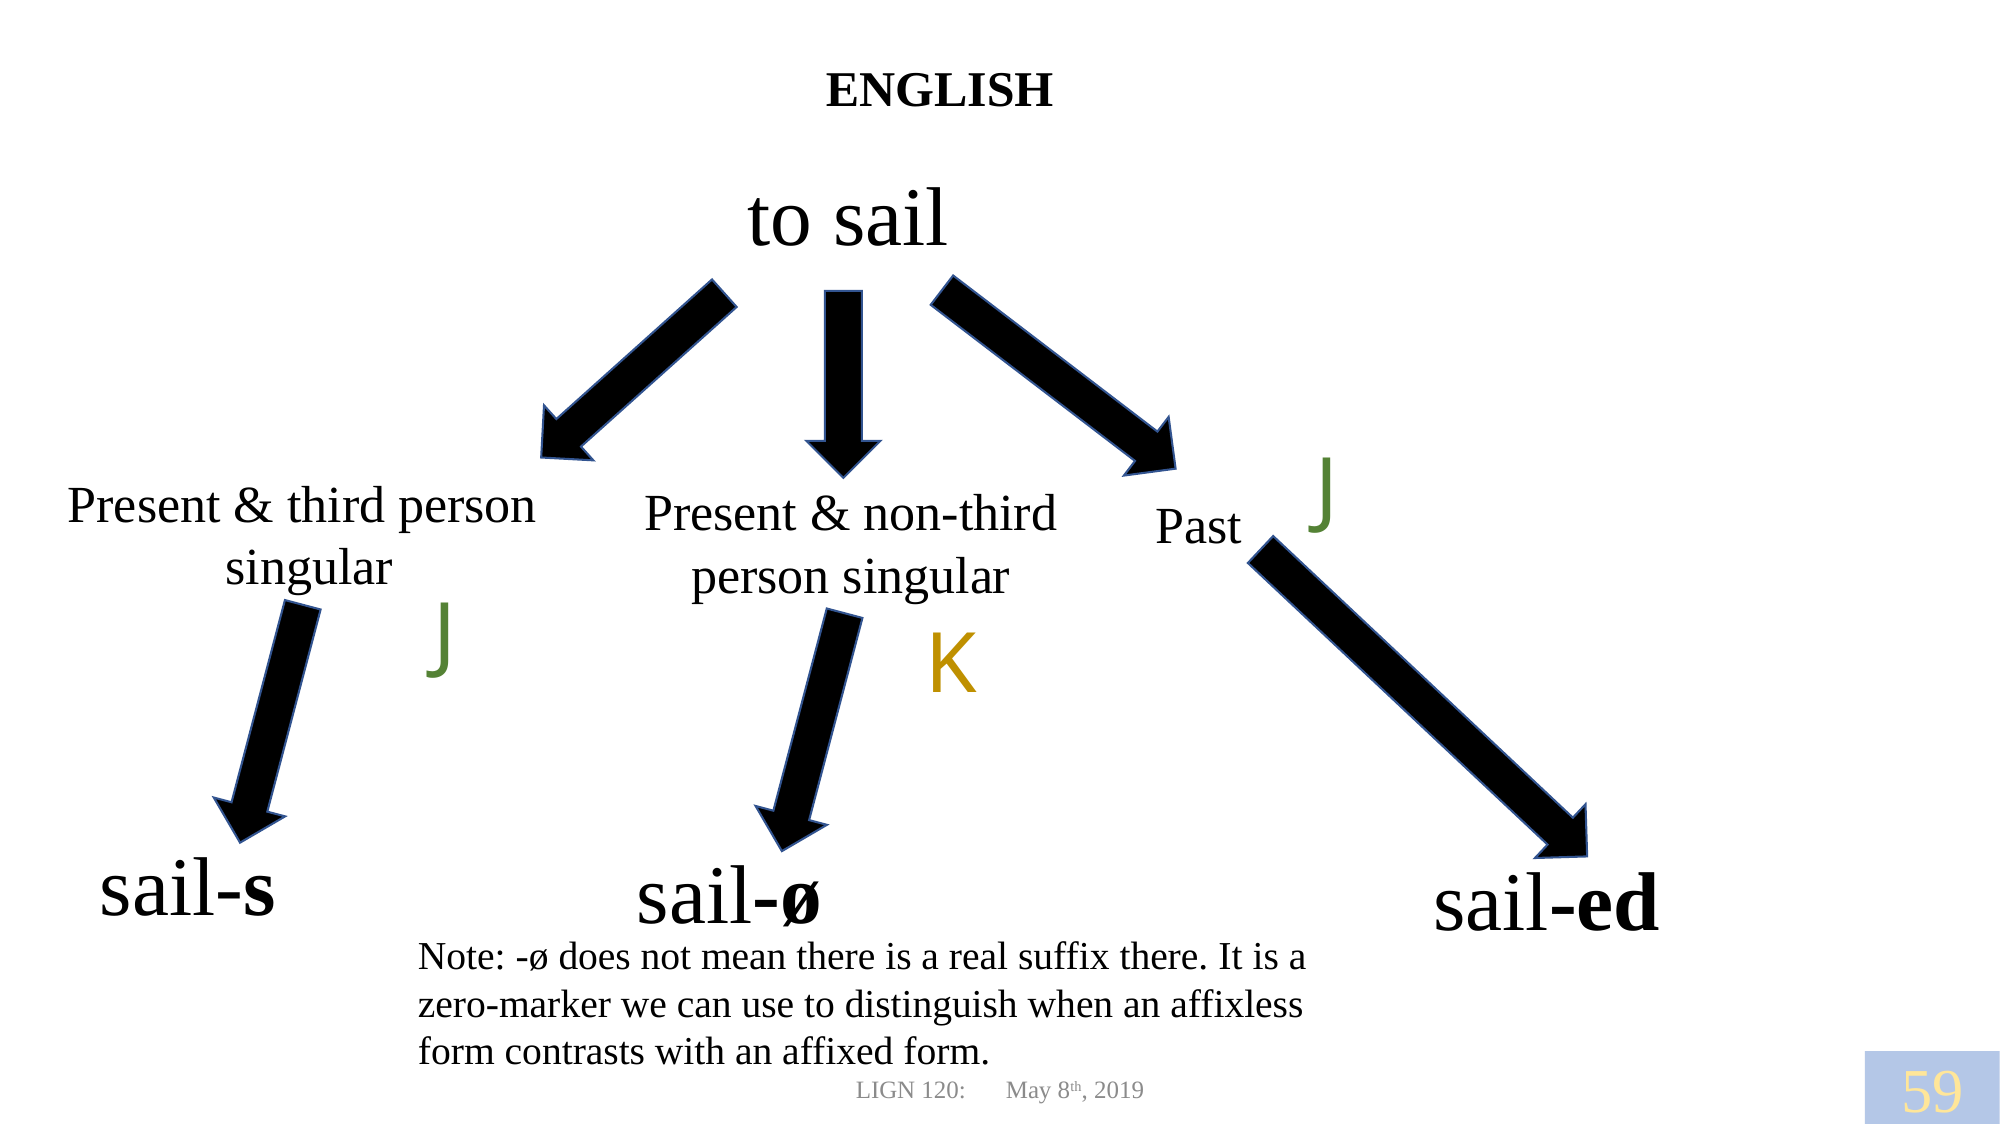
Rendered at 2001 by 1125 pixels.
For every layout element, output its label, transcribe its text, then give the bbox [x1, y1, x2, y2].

text_box J [1300, 426, 1353, 542]
text_box sail-s [61, 824, 314, 1040]
text_box sail-ed [1392, 839, 1701, 955]
text_box K [868, 601, 1034, 717]
footer LIGN 120: May 8th, 2019 [656, 1058, 1344, 1119]
text_box Present & third person singular [51, 462, 568, 603]
text_box [753, 607, 864, 853]
text_box Note: -ø does not mean there is a real suffix there. It is a zero-marker we can use to distinguish when an affixless form contrasts with an affixed form. [403, 922, 1363, 1080]
text_box Past [1077, 484, 1321, 562]
text_box sail-ø [603, 833, 856, 922]
text_box [1246, 534, 1589, 860]
text_box to sail [718, 154, 1077, 270]
text_box J [418, 572, 471, 687]
slide_number 59 [1864, 1051, 2000, 1124]
text_box [803, 289, 883, 471]
text_box Present & non-third person singular [592, 471, 1109, 611]
text_box [929, 274, 1177, 477]
text_box [540, 277, 739, 462]
text_box ENGLISH [74, 3, 1805, 126]
text_box [211, 598, 322, 845]
